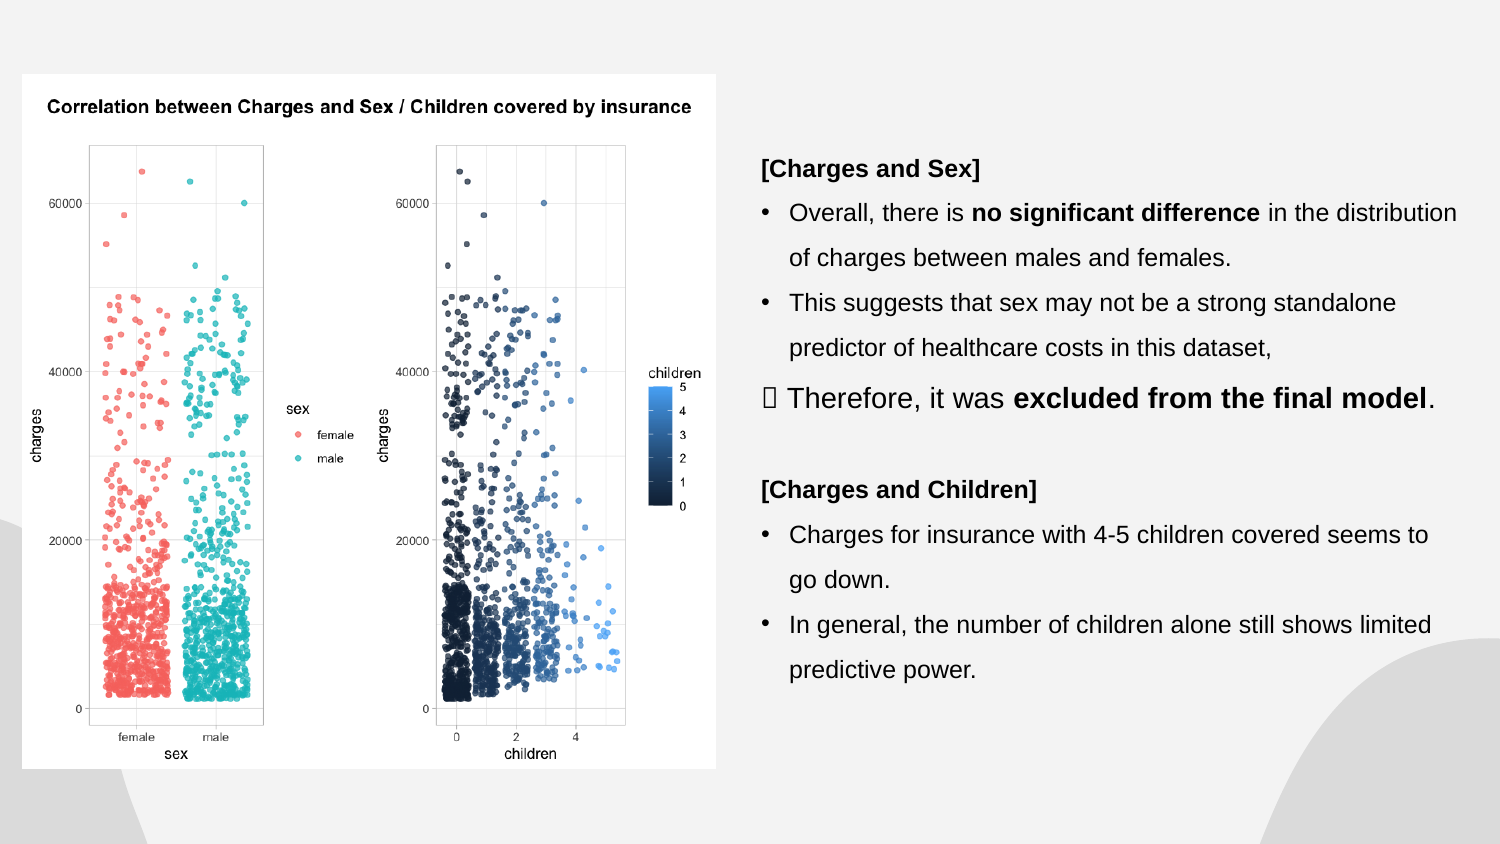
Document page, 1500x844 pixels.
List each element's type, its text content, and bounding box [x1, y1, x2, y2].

text_box [Charges and Sex] Overall, there is no significant difference in the distribution of charges between males and females. This suggests that sex may not be a strong standalone predictor of healthcare costs in this dataset,  Therefore, it was excluded from the final model. [Charges and Children] Charges for insurance with 4-5 children covered seems to go down. In general, the number of children alone still shows limited predictive power. [746, 99, 1475, 691]
picture [21, 74, 716, 769]
